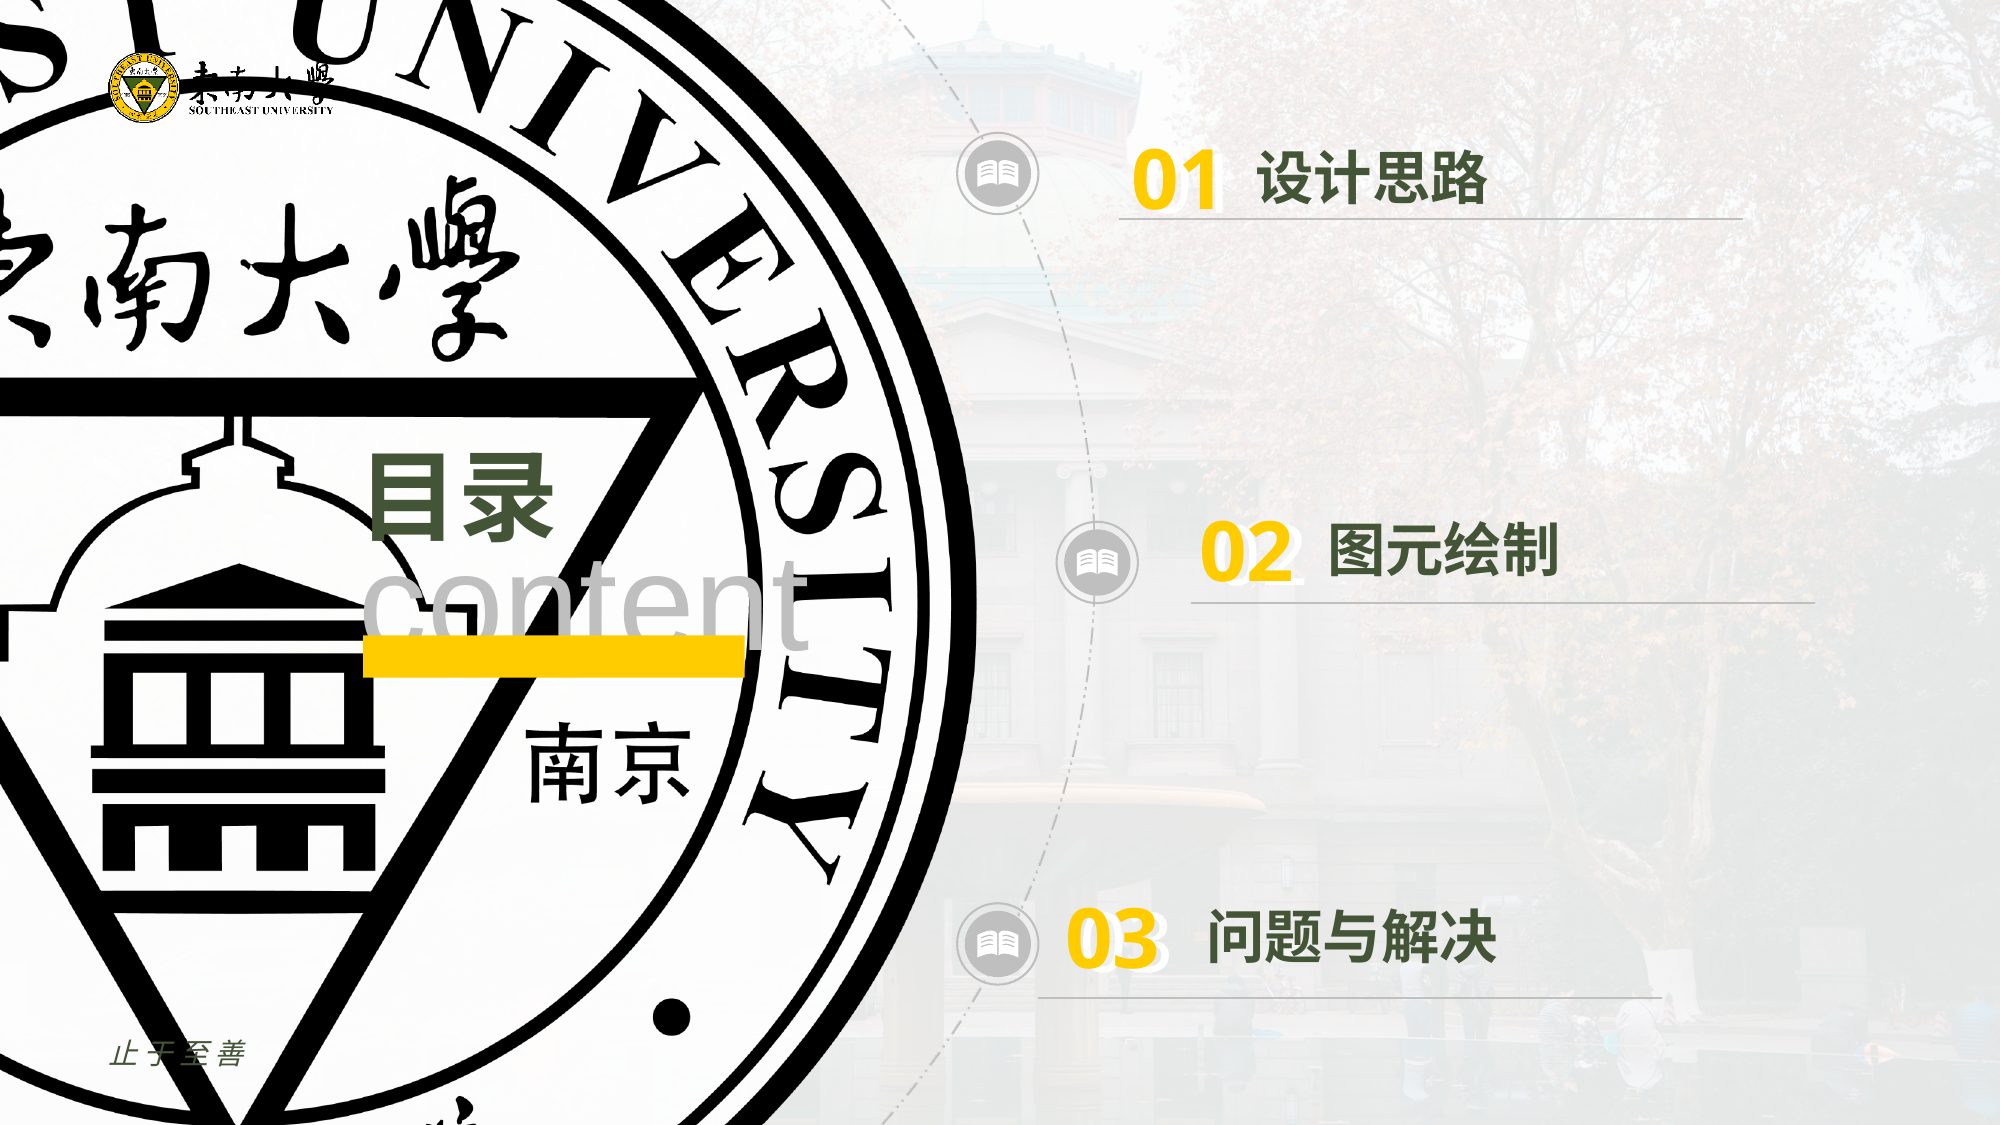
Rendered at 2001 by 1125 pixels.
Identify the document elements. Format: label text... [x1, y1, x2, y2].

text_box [1056, 521, 1138, 604]
text_box 图元绘制 [1331, 506, 1645, 591]
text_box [1128, 118, 1263, 239]
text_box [1062, 877, 1197, 998]
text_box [957, 132, 1039, 215]
picture [0, 0, 1096, 1125]
text_box 问题与解决 [1197, 893, 1663, 978]
slide_number 止于至善 [108, 1022, 657, 1083]
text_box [1196, 490, 1331, 612]
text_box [957, 903, 1039, 985]
text_box 设计思路 [1263, 133, 1573, 218]
